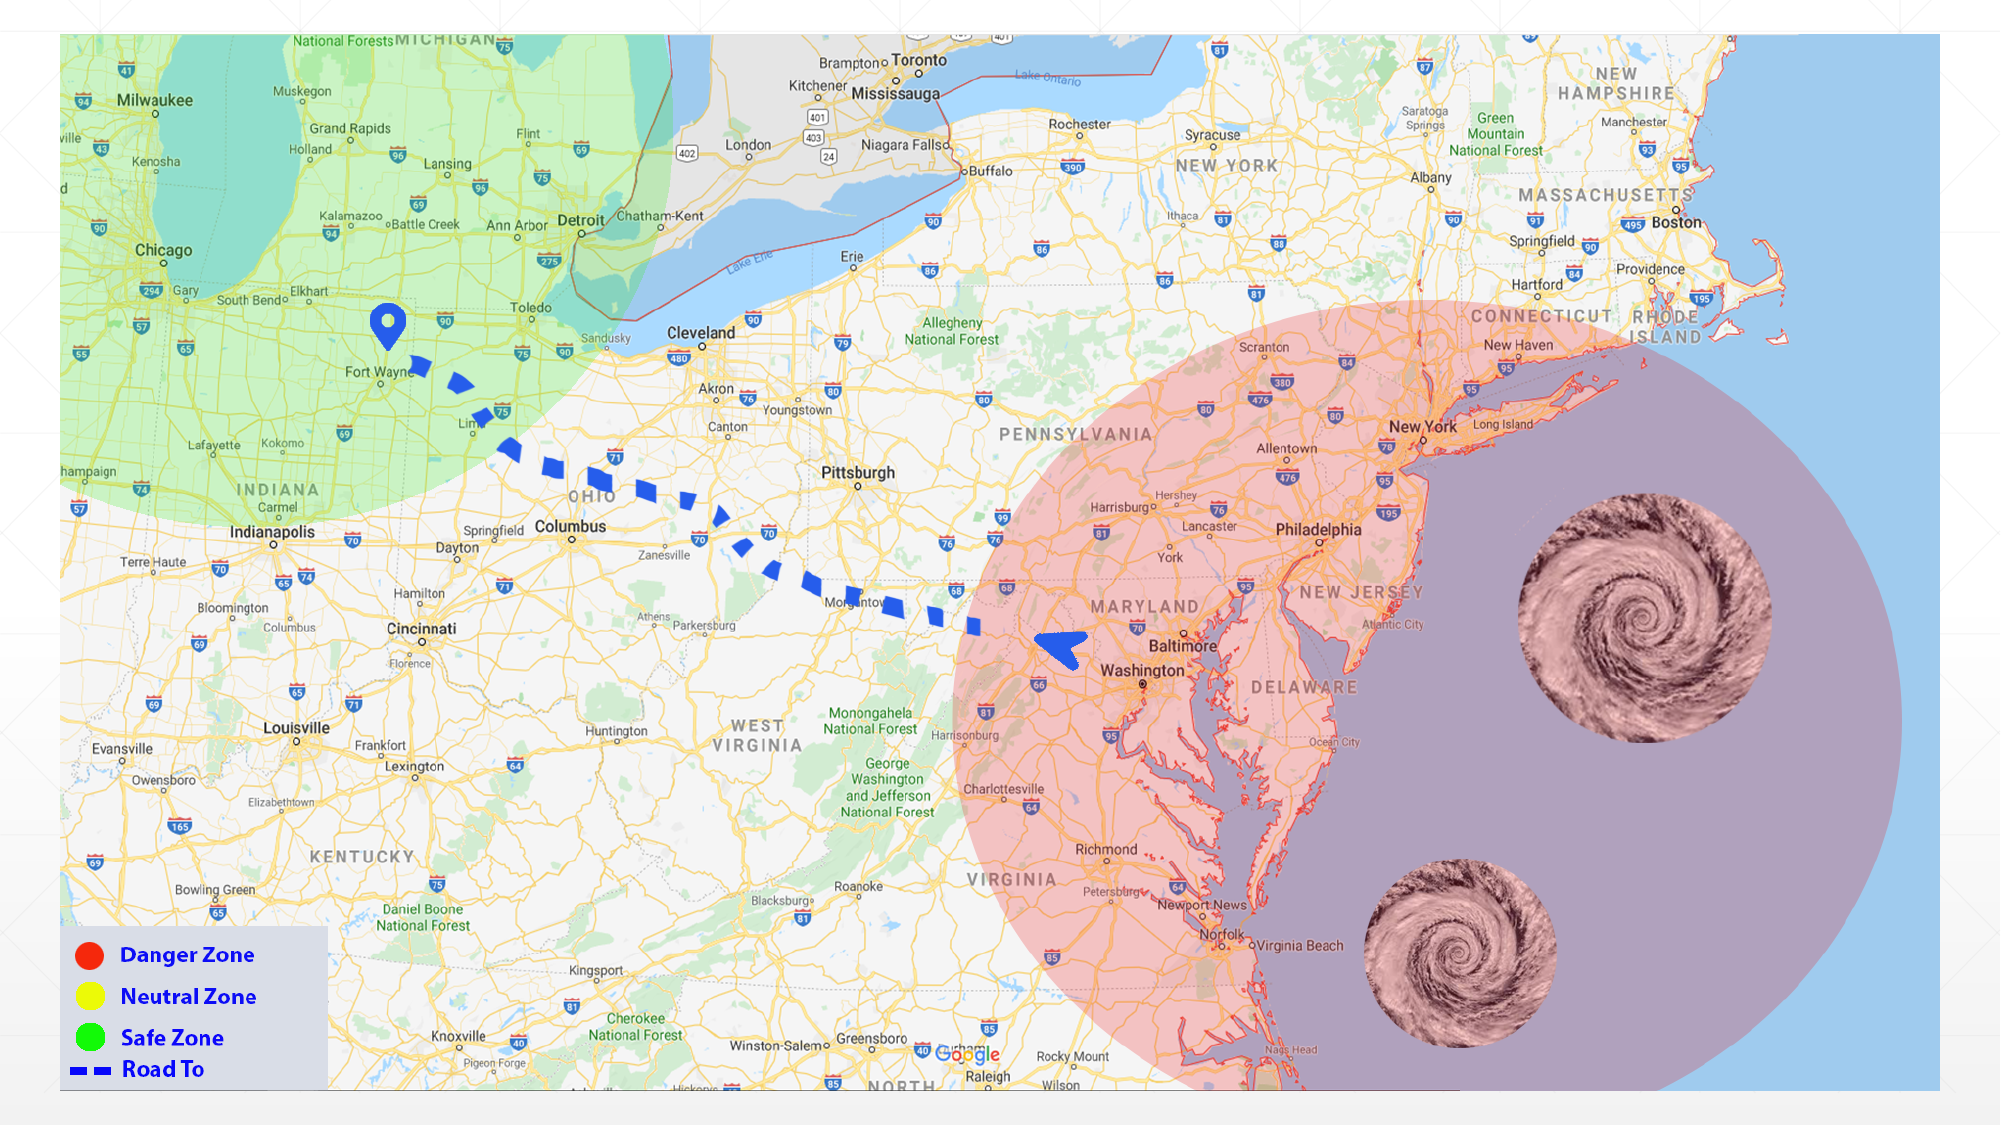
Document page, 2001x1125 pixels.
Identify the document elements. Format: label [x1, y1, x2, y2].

list [60, 33, 1940, 1091]
